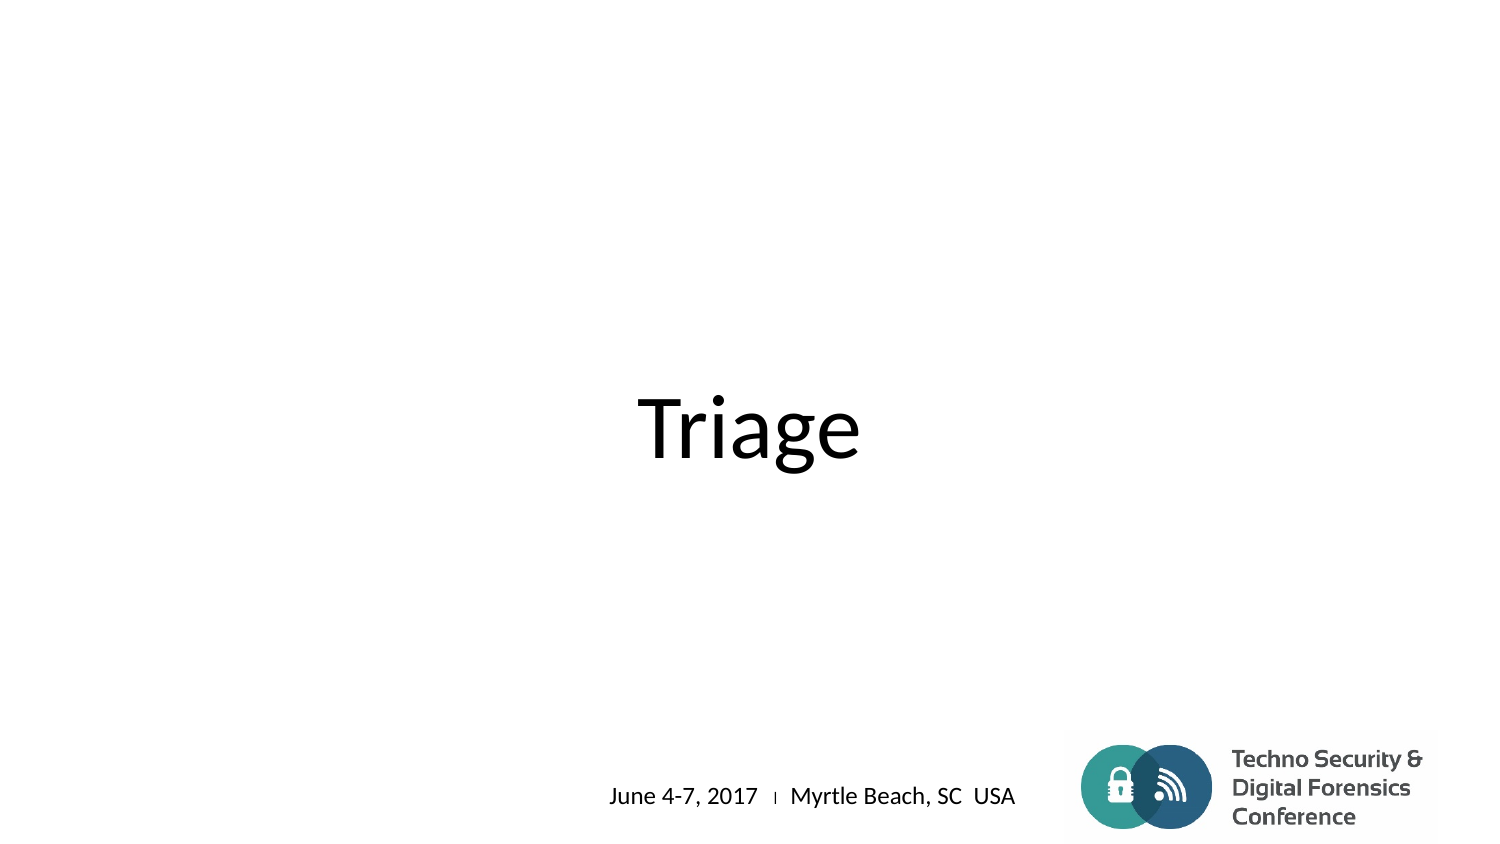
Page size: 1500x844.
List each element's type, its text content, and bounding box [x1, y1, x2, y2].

picture [1064, 730, 1438, 844]
title Triage [112, 348, 1388, 495]
